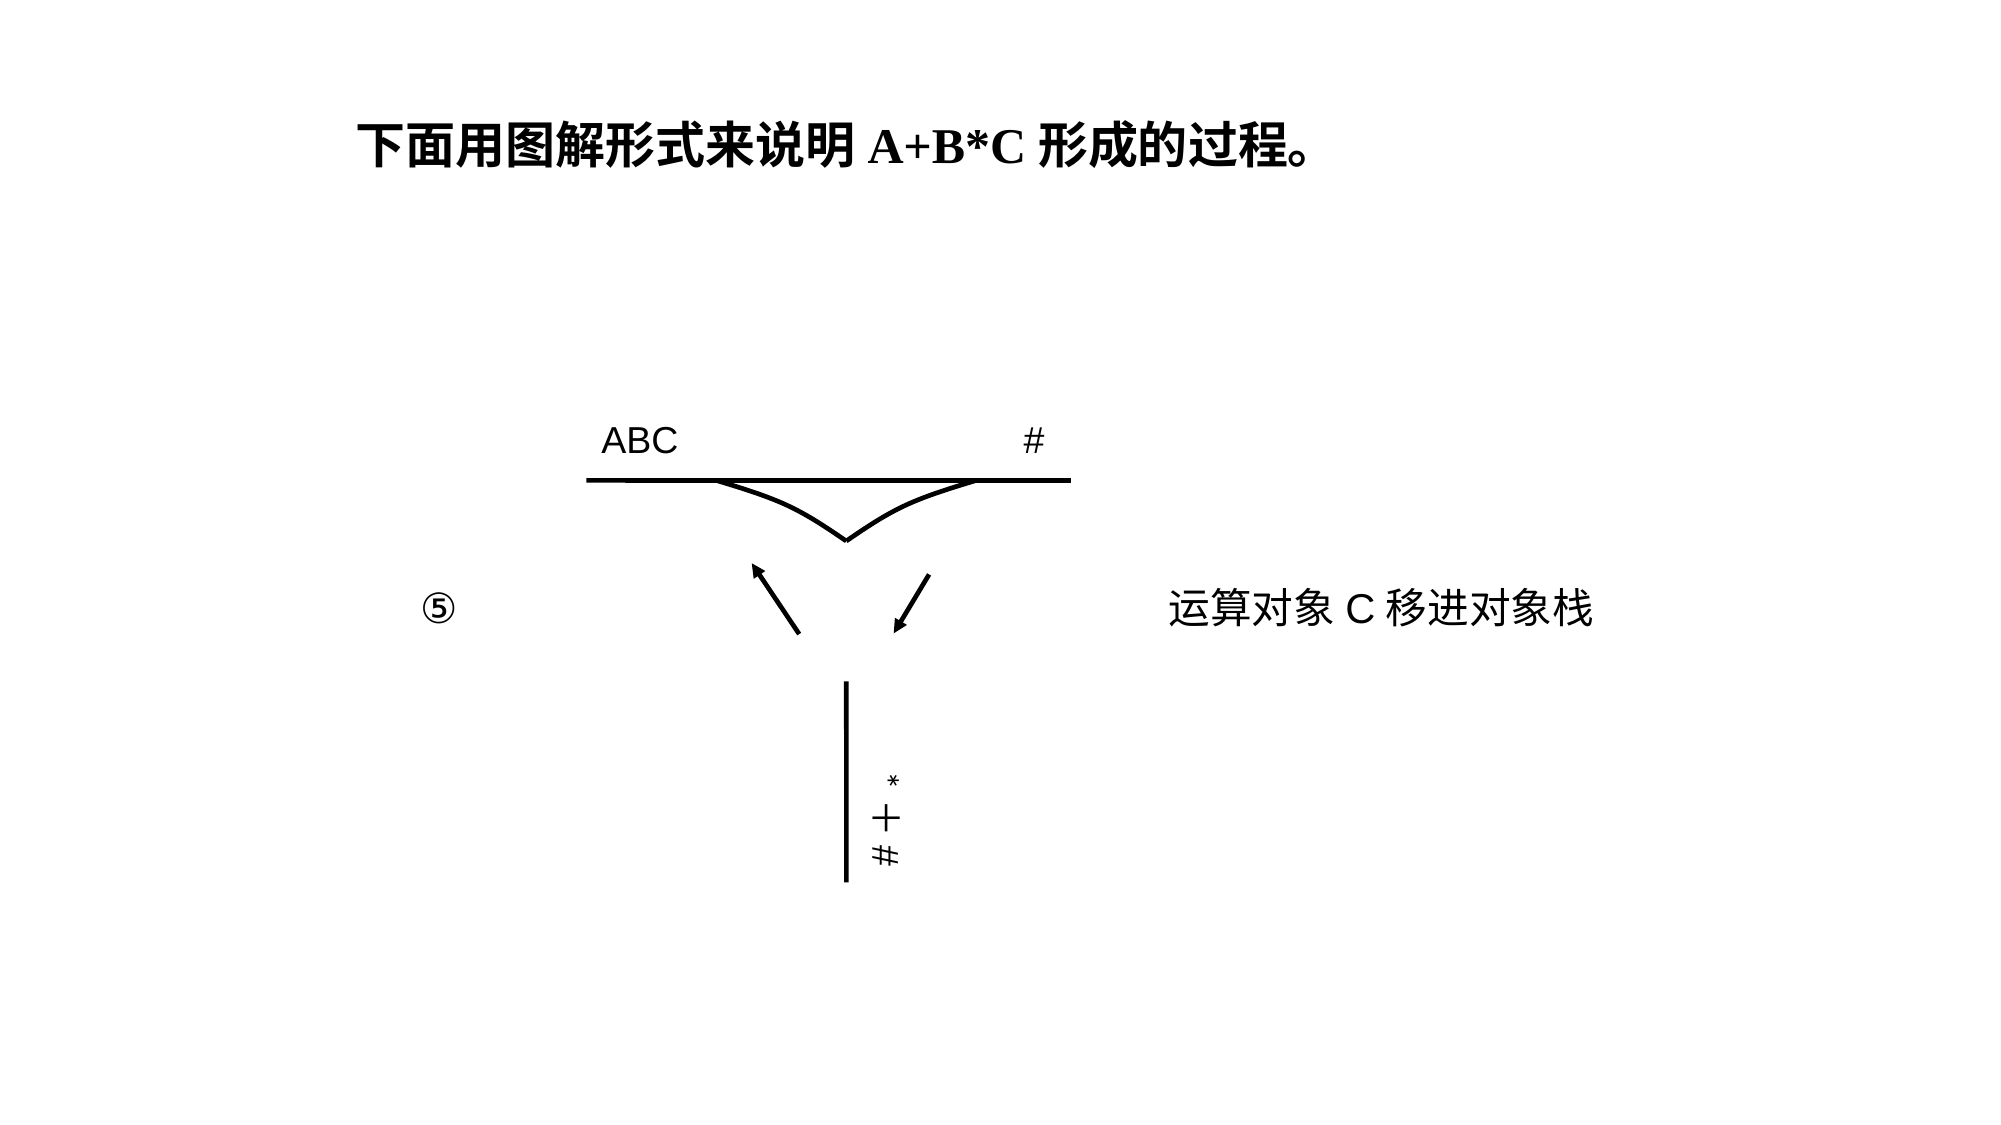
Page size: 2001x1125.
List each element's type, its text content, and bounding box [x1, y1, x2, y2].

text_box [751, 563, 800, 635]
text_box ⑤ [362, 574, 516, 639]
text_box 运算对象C移进对象栈 [1153, 574, 1750, 639]
text_box # [858, 408, 1059, 469]
list 下面用图解形式来说明A+B*C形成的过程。 [324, 112, 1669, 220]
text_box *＋# [841, 656, 918, 882]
text_box ABC [586, 408, 752, 469]
text_box [893, 574, 930, 634]
text_box [846, 480, 977, 542]
text_box [716, 480, 846, 541]
